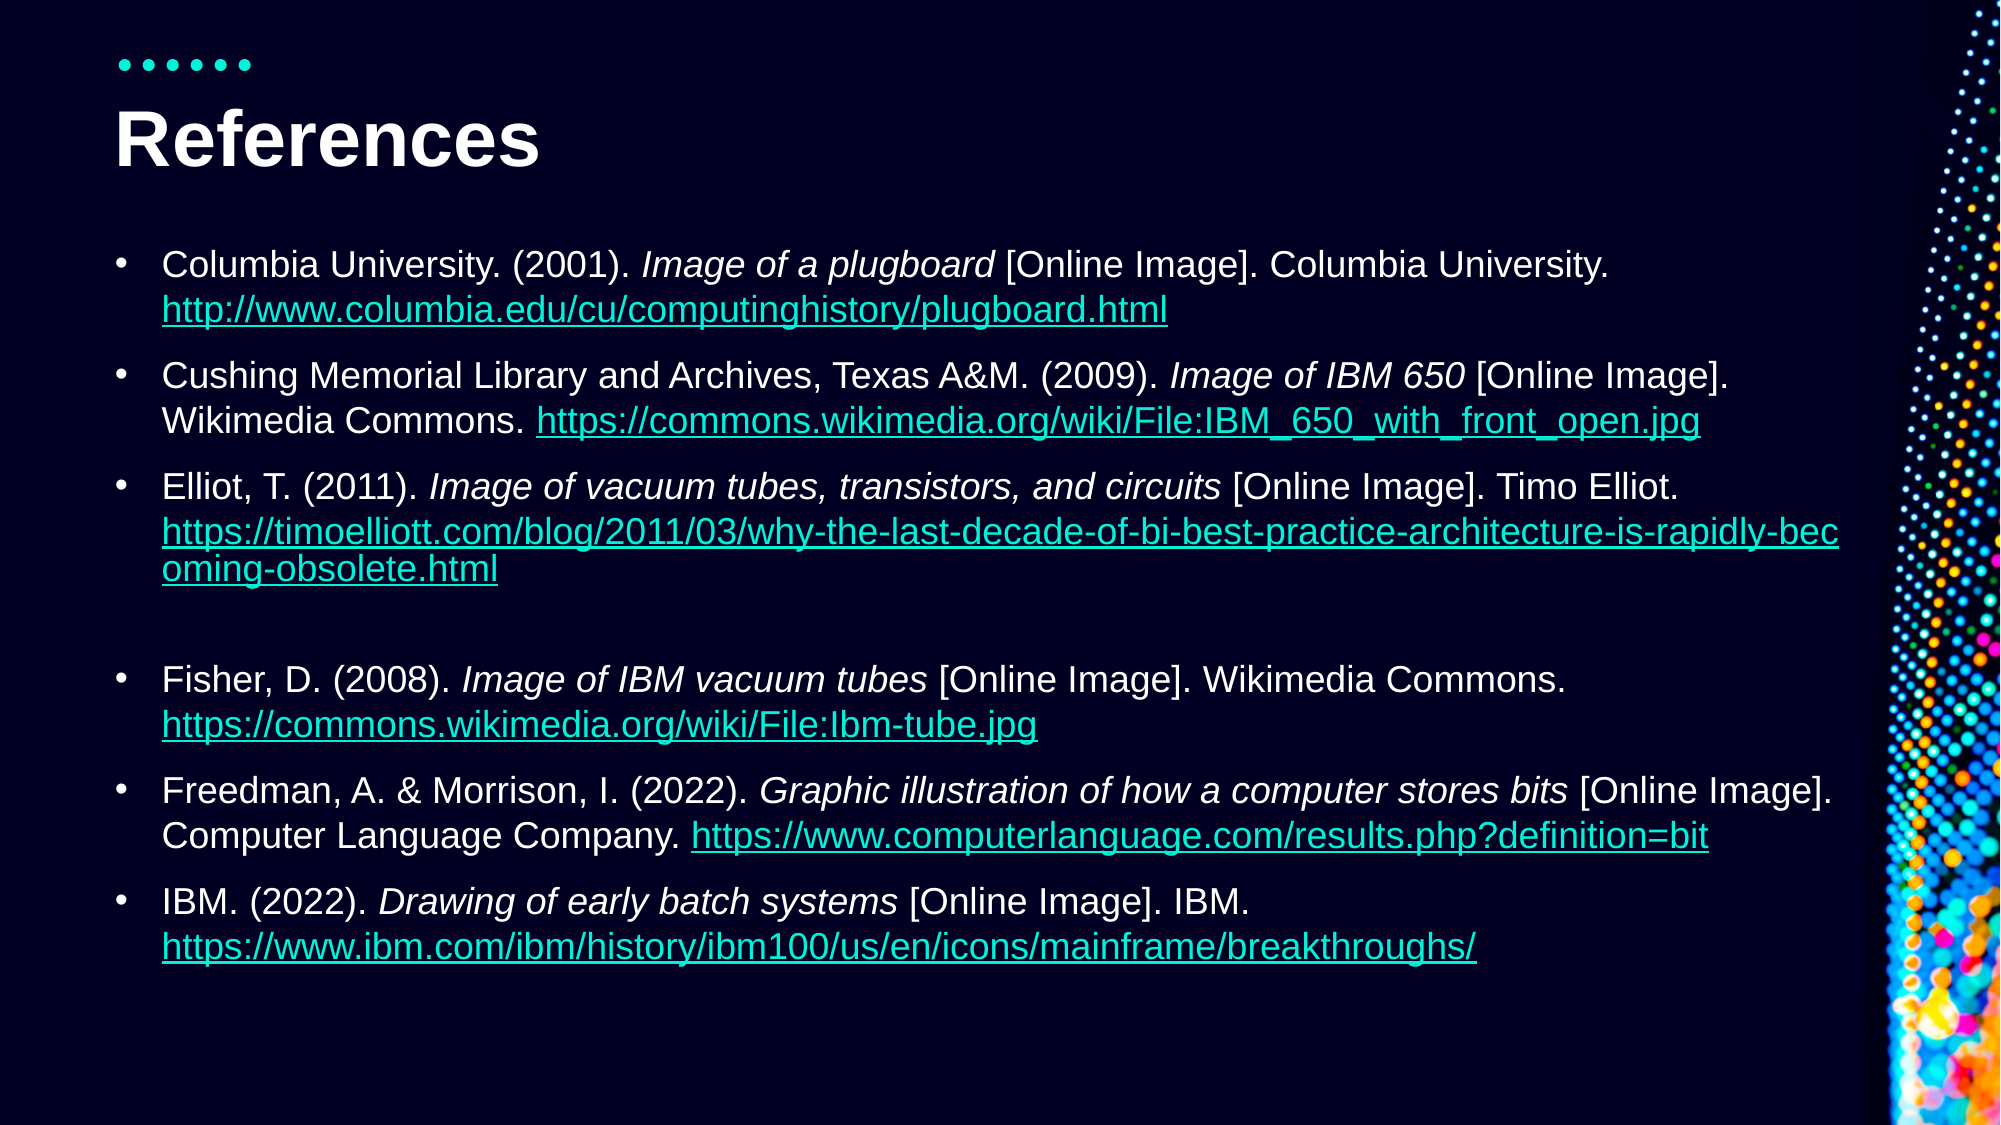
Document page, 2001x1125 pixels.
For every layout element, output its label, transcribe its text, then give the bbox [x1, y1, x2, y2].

list Columbia University. (2001). Image of a plugboard [Online Image]. Columbia University. http://www.columbia.edu/cu/computinghistory/plugboard.html Cushing Memorial Library and Archives, Texas A&M. (2009). Image of IBM 650 [Online Image]. Wikimedia Commons. https://commons.wikimedia.org/wiki/File:IBM_650_with_front_open.jpg Elliot, T. (2011). Image of vacuum tubes, transistors, and circuits [Online Image]. Timo Elliot. https://timoelliott.com/blog/2011/03/why-the-last-decade-of-bi-best-practice-architecture-is-rapidly-becoming-obsolete.html Fisher, D. (2008). Image of IBM vacuum tubes [Online Image]. Wikimedia Commons. https://commons.wikimedia.org/wiki/File:Ibm-tube.jpg Freedman, A. & Morrison, I. (2022). Graphic illustration of how a computer stores bits [Online Image]. Computer Language Company. https://www.computerlanguage.com/results.php?definition=bit IBM. (2022). Drawing of early batch systems [Online Image]. IBM. https://www.ibm.com/ibm/history/ibm100/us/en/icons/mainframe/breakthroughs/ [99, 232, 1865, 944]
title References [99, 91, 1865, 231]
picture [1864, 0, 2001, 1125]
